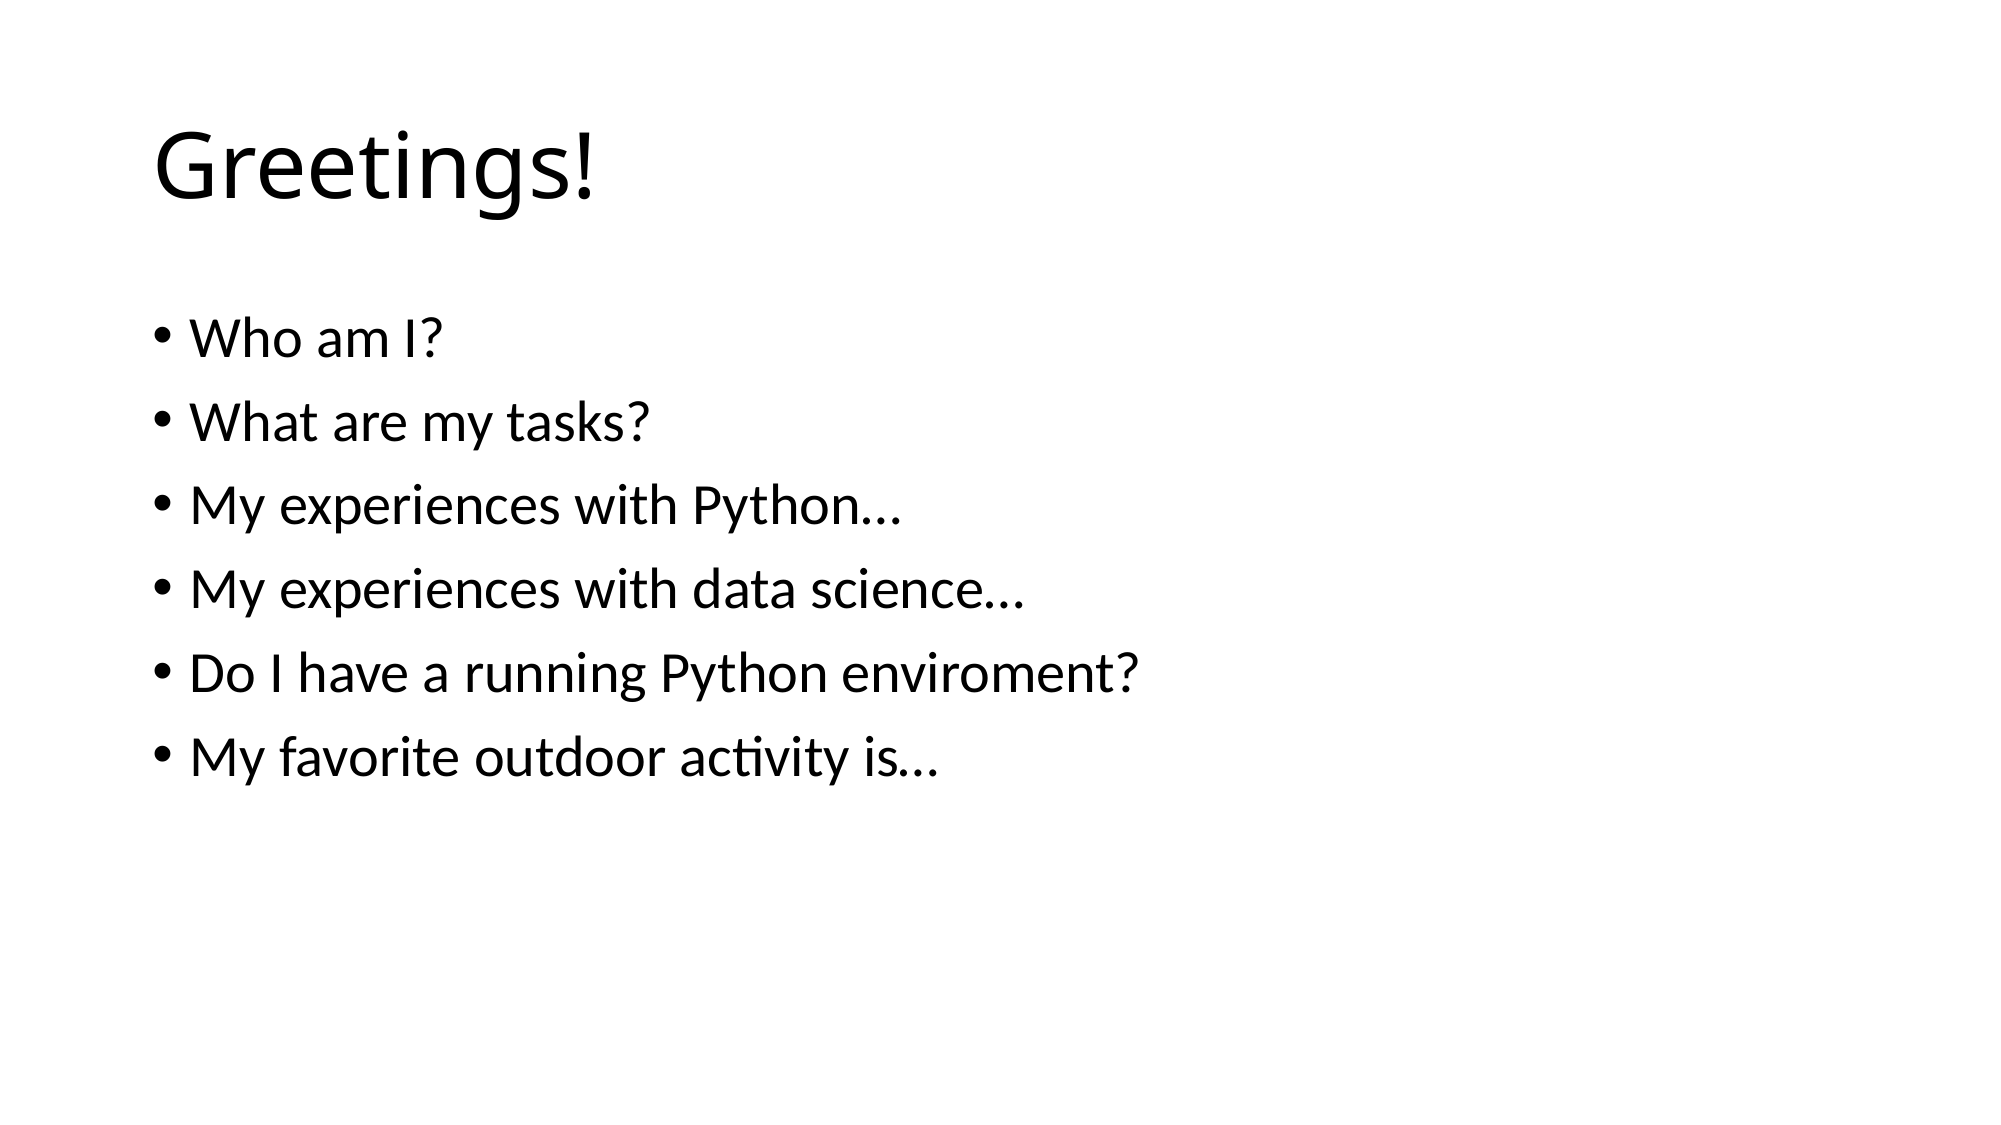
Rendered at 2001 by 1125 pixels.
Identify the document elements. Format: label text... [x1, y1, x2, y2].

title Greetings! [137, 59, 1863, 278]
list Who am I? What are my tasks? My experiences with Python… My experiences with data science… Do I have a running Python enviroment? My favorite outdoor activity is… [137, 299, 1863, 1014]
